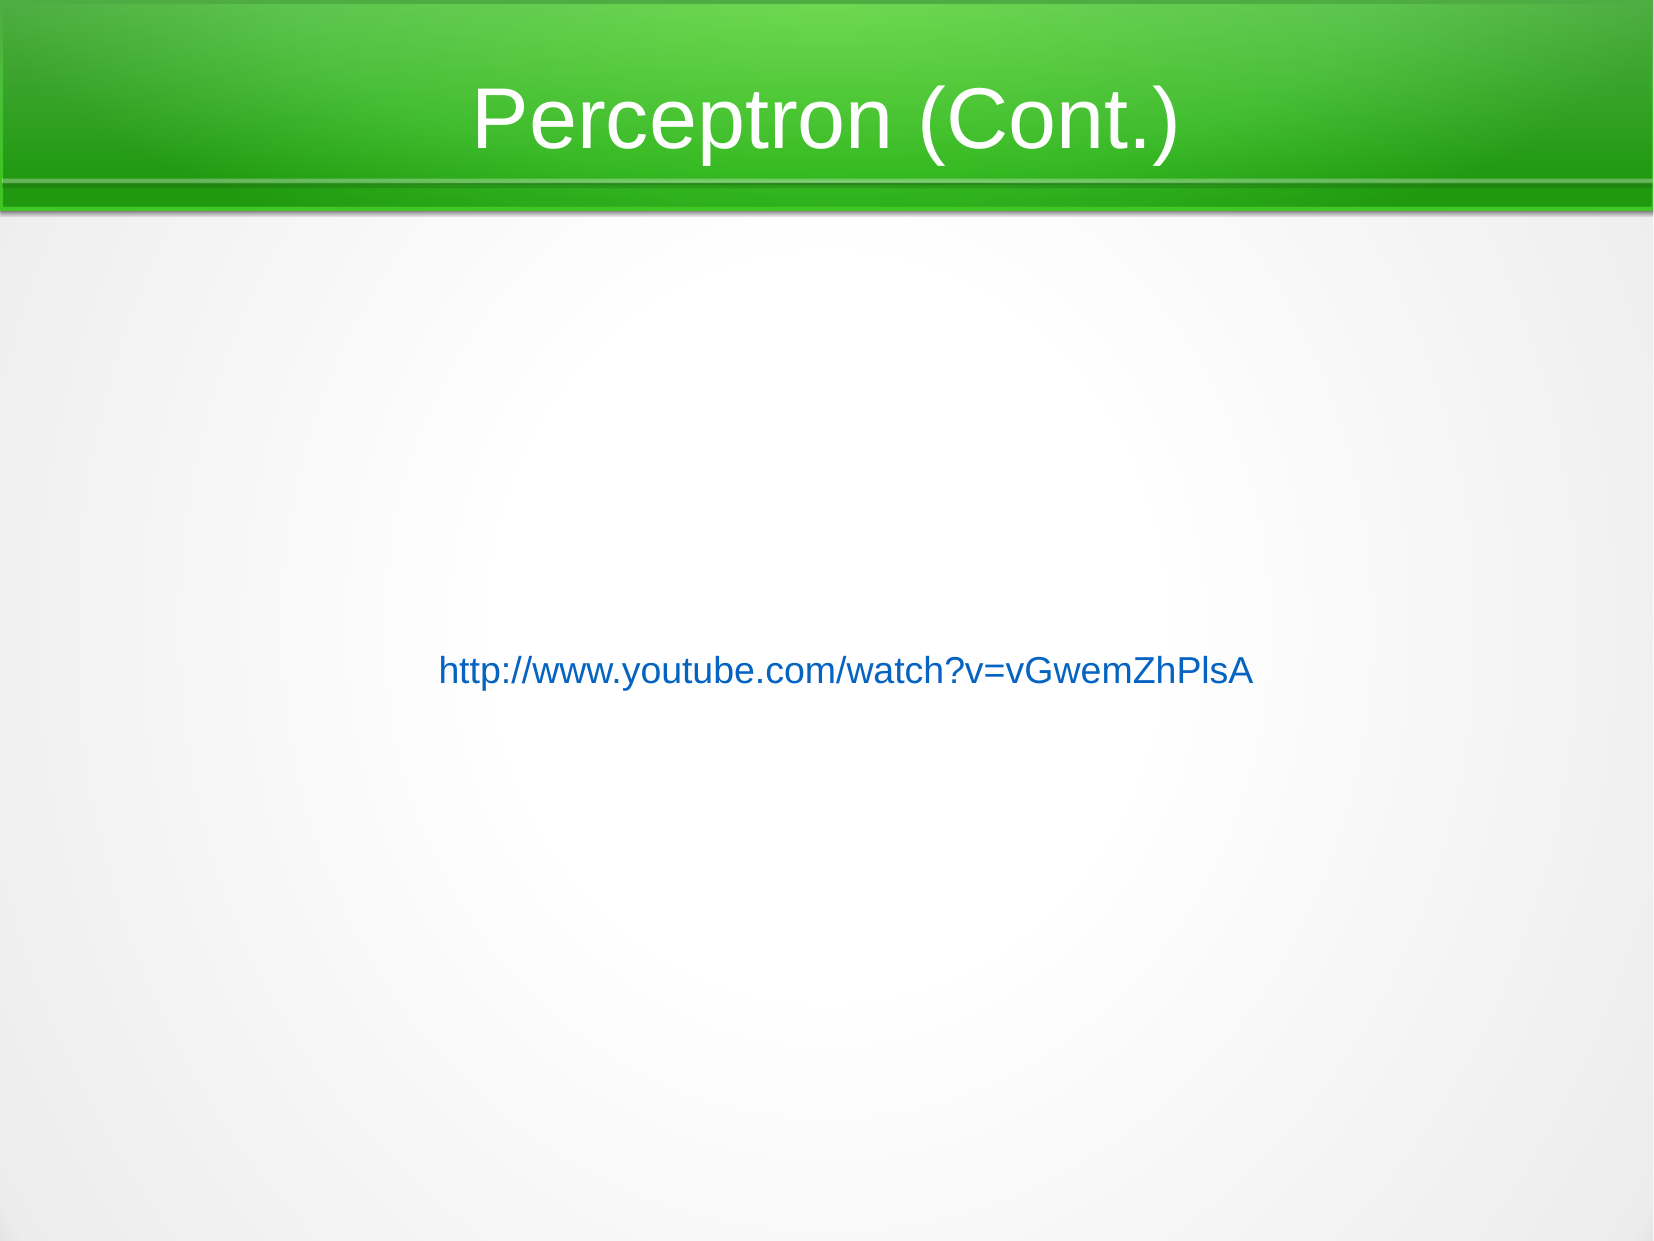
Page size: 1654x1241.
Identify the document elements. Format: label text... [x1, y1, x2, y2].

picture [0, 0, 1654, 1241]
title Perceptron (Cont.) [82, 49, 1571, 179]
text_box http://www.youtube.com/watch?v=vGwemZhPlsA [423, 638, 1279, 696]
